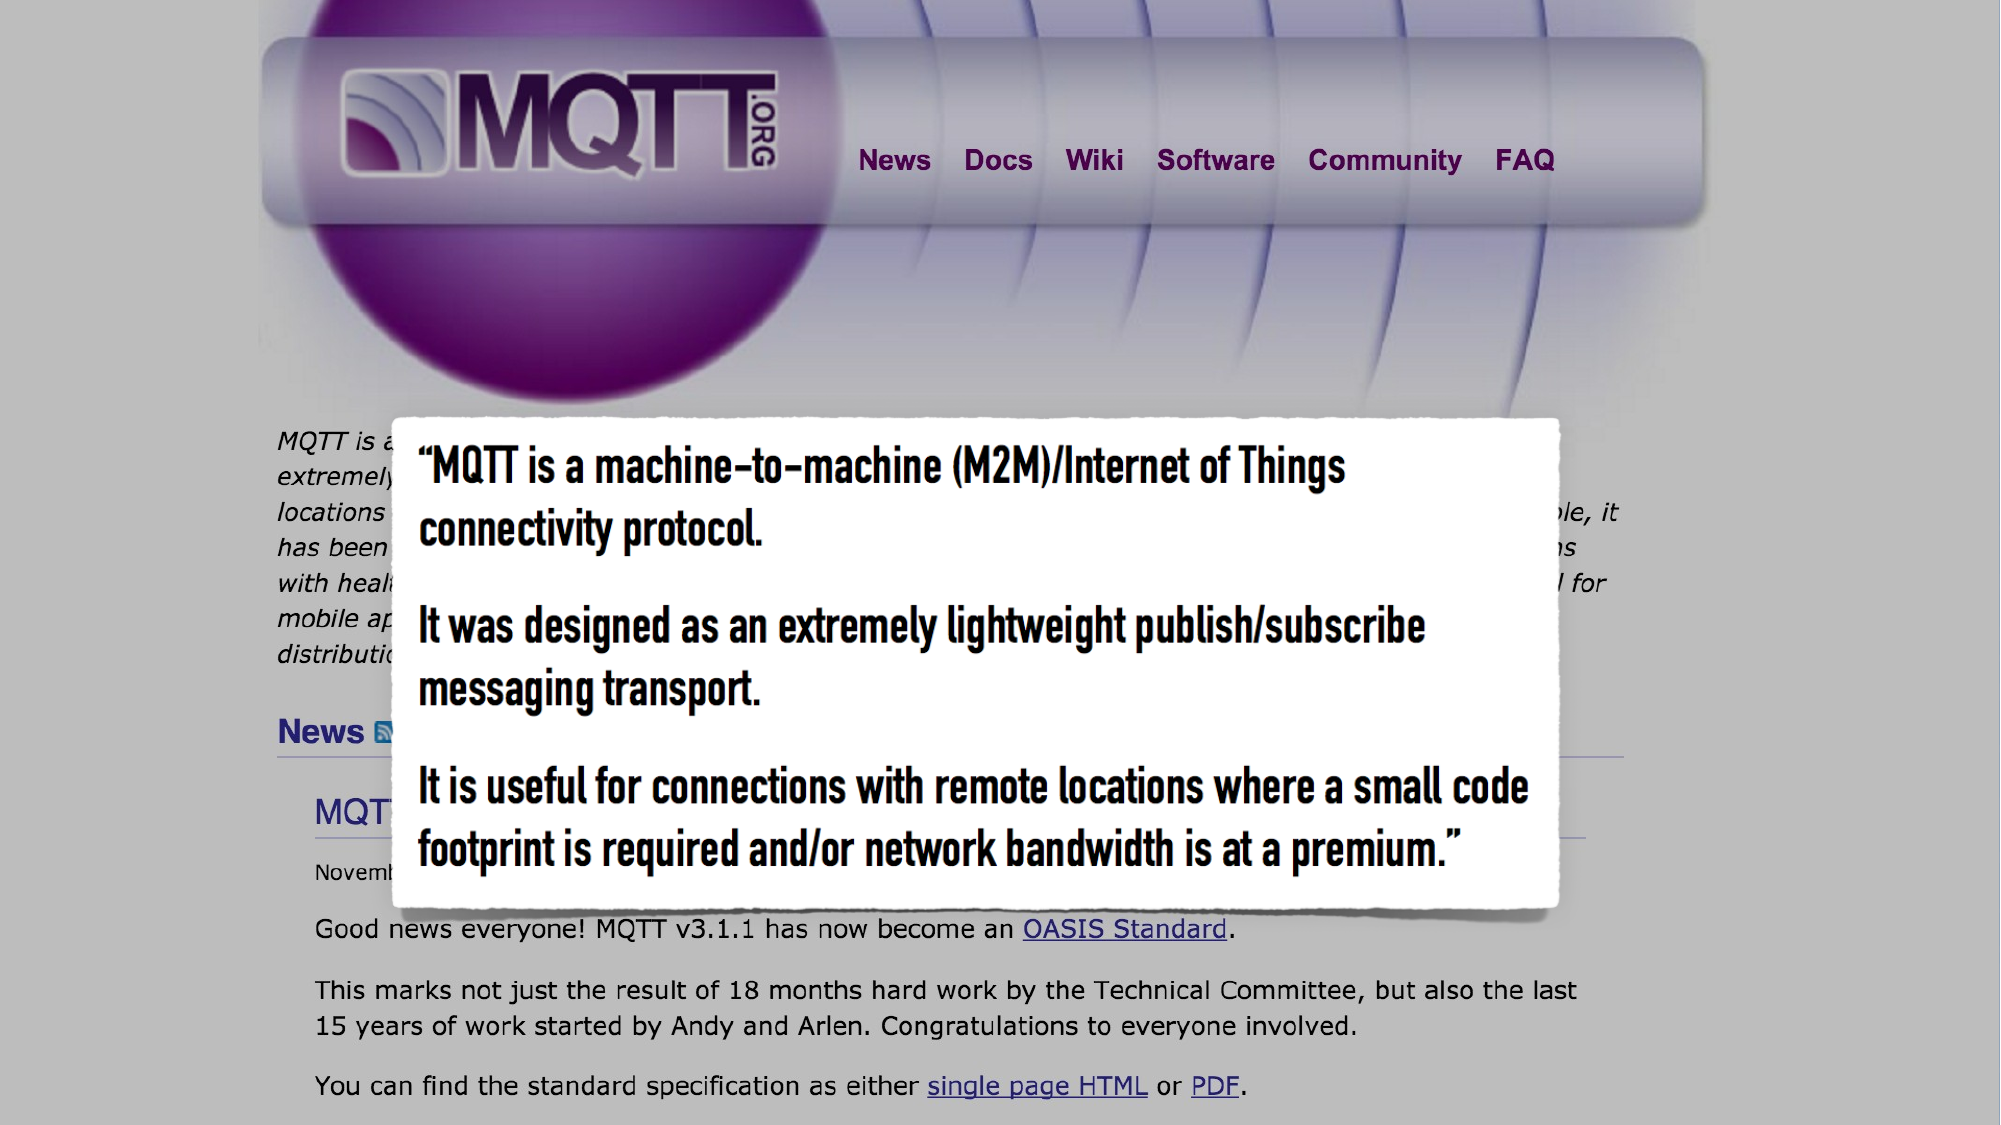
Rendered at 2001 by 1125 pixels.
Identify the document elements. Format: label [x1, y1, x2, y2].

text_box [0, 0, 2000, 1125]
text_box [365, 388, 1585, 937]
